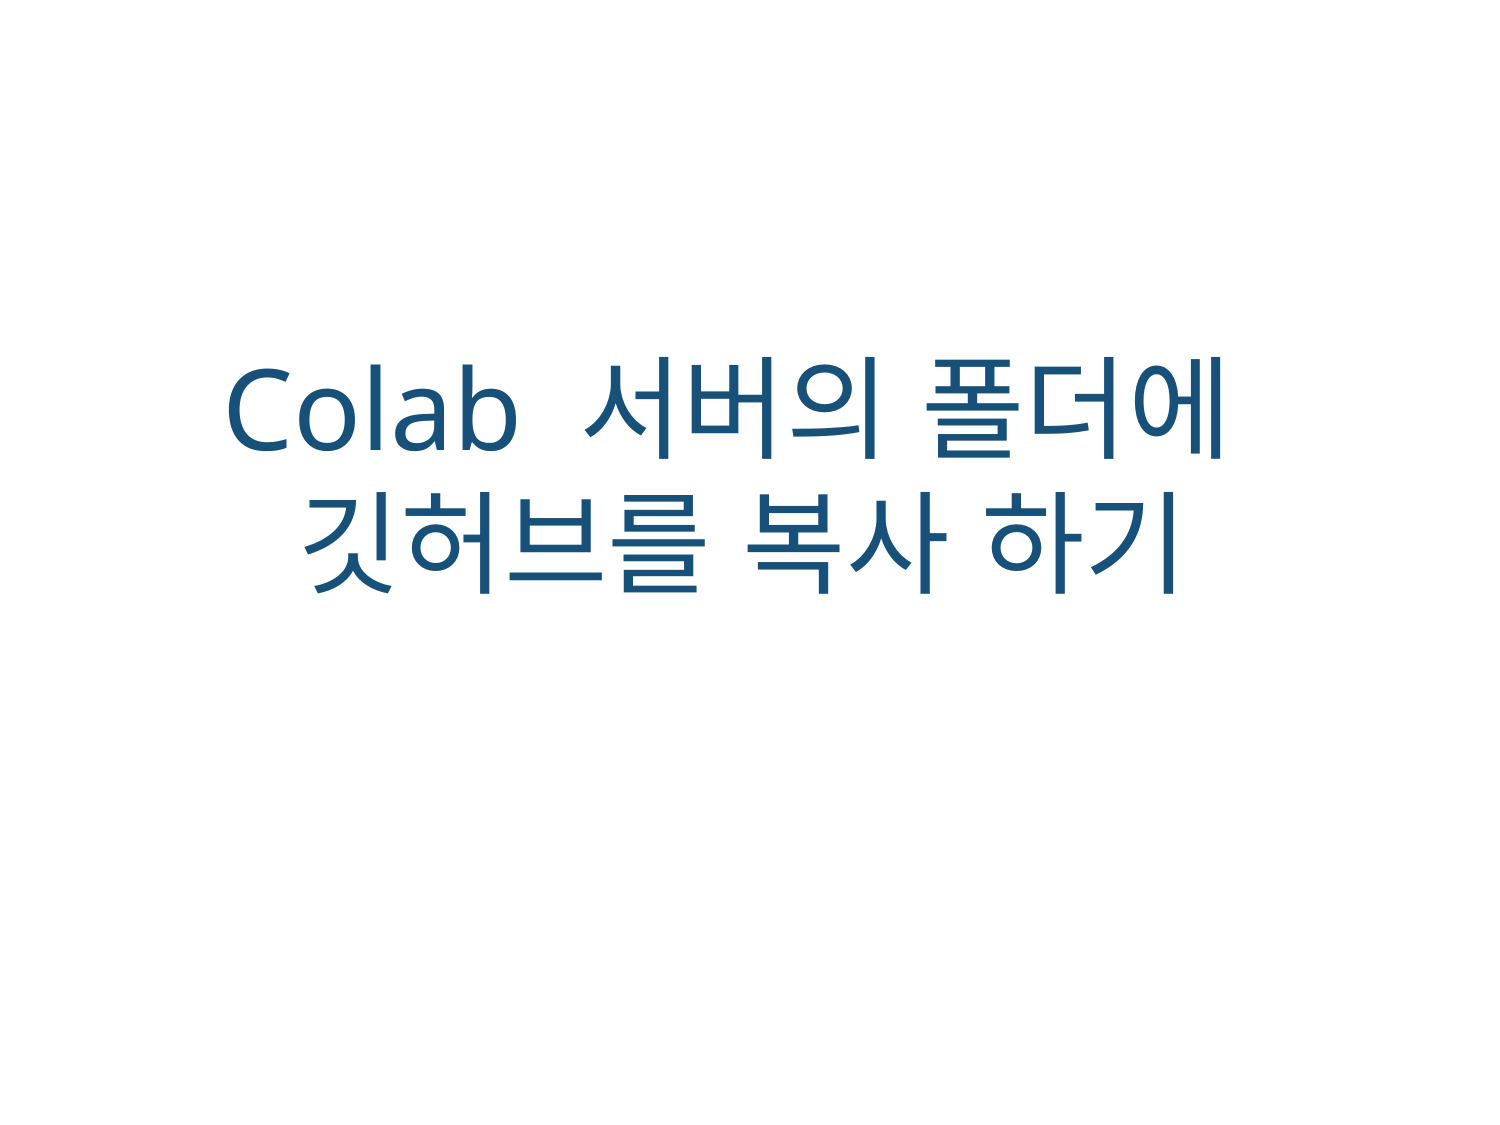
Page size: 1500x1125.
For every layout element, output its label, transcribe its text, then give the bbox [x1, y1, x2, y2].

text_box Colab 서버의 폴더에 깃허브를 복사 하기 [207, 330, 1279, 616]
